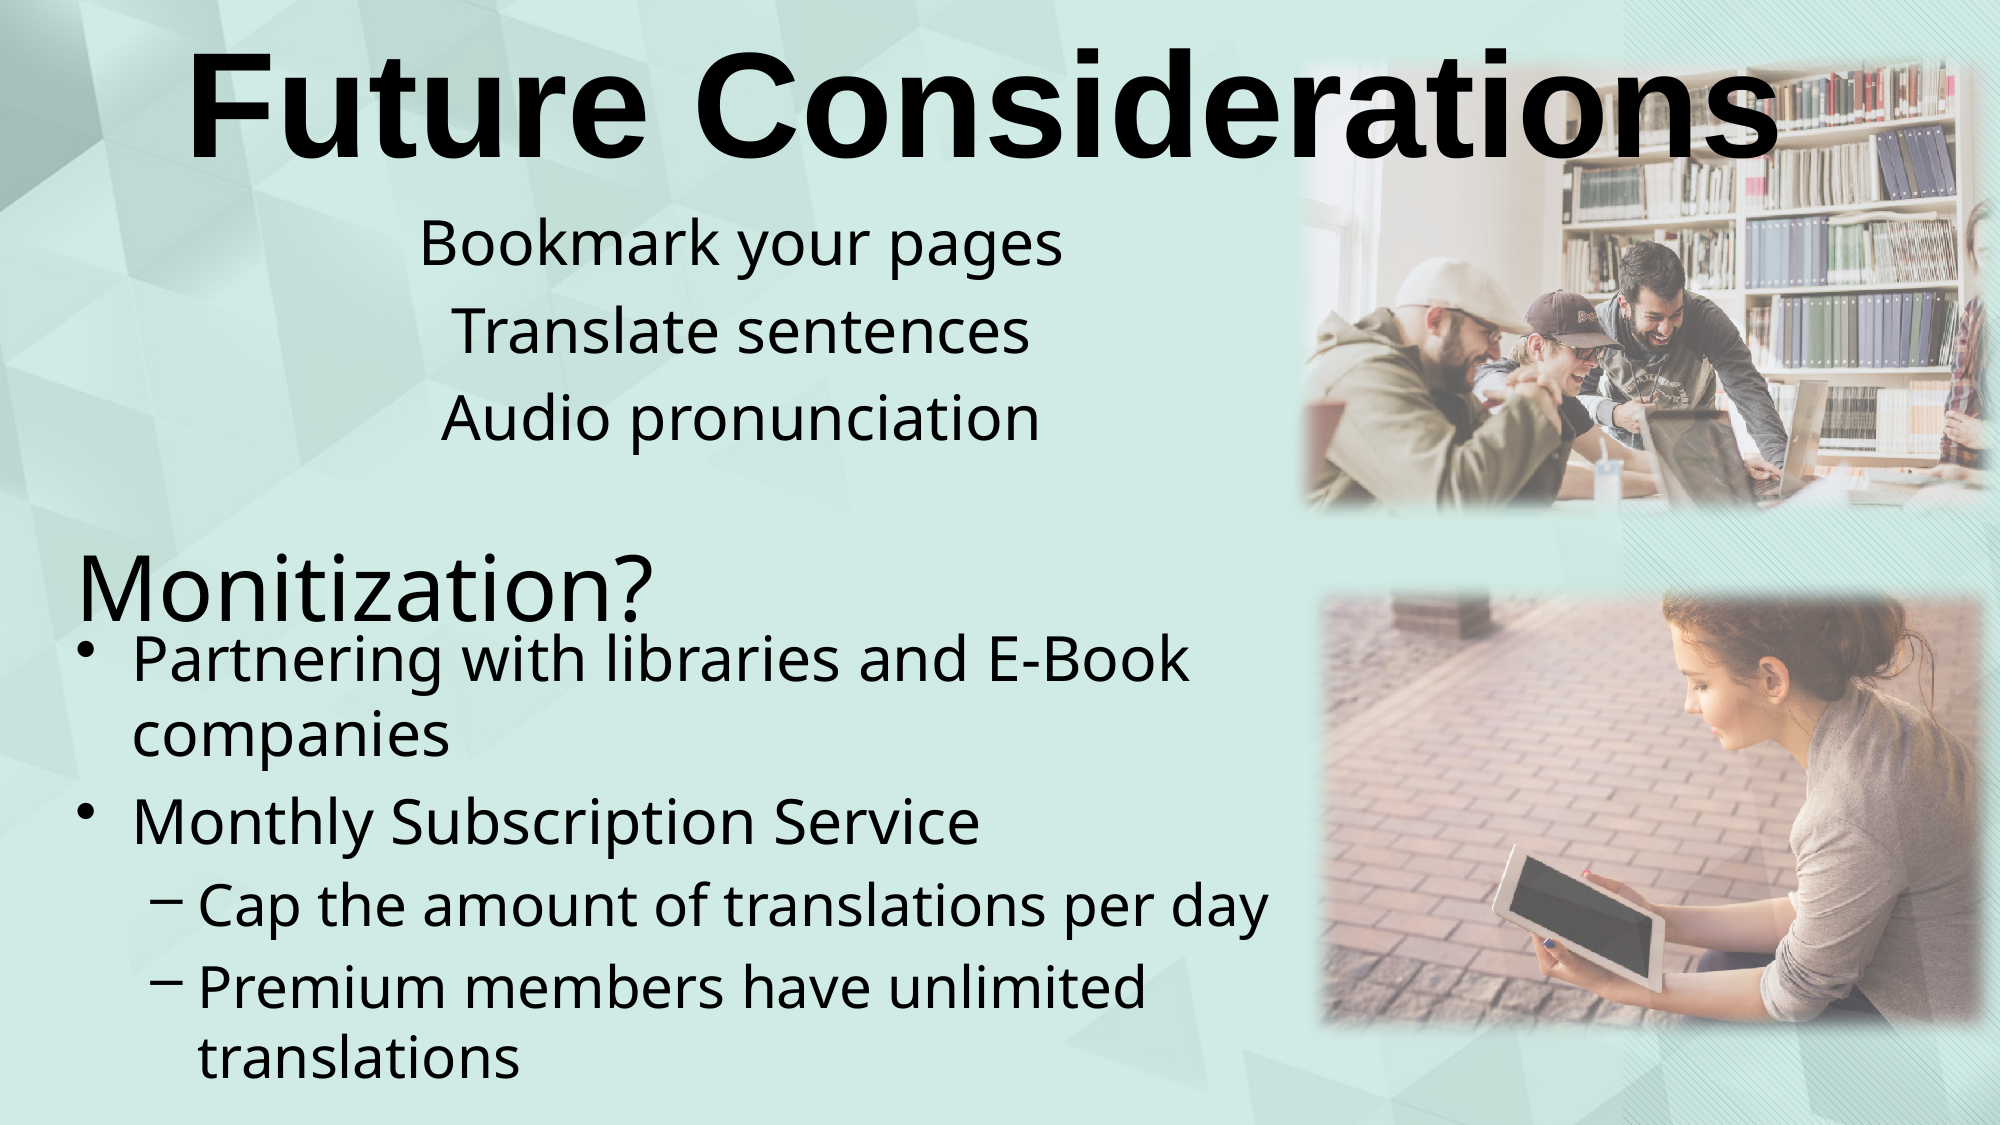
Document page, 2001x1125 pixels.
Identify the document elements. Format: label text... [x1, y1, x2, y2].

picture [1305, 578, 2000, 1043]
subtitle Bookmark your pages Translate sentences Audio pronunciation [60, 195, 1289, 480]
text_box Partnering with libraries and E-Book companies Monthly Subscription Service Cap the amount of translations per day Premium members have unlimited translations [60, 611, 1305, 1009]
text_box [0, 0, 2000, 1125]
picture [1289, 47, 2000, 522]
text_box Monitization? [60, 454, 1104, 611]
text_box Future Considerations [169, 0, 1802, 195]
